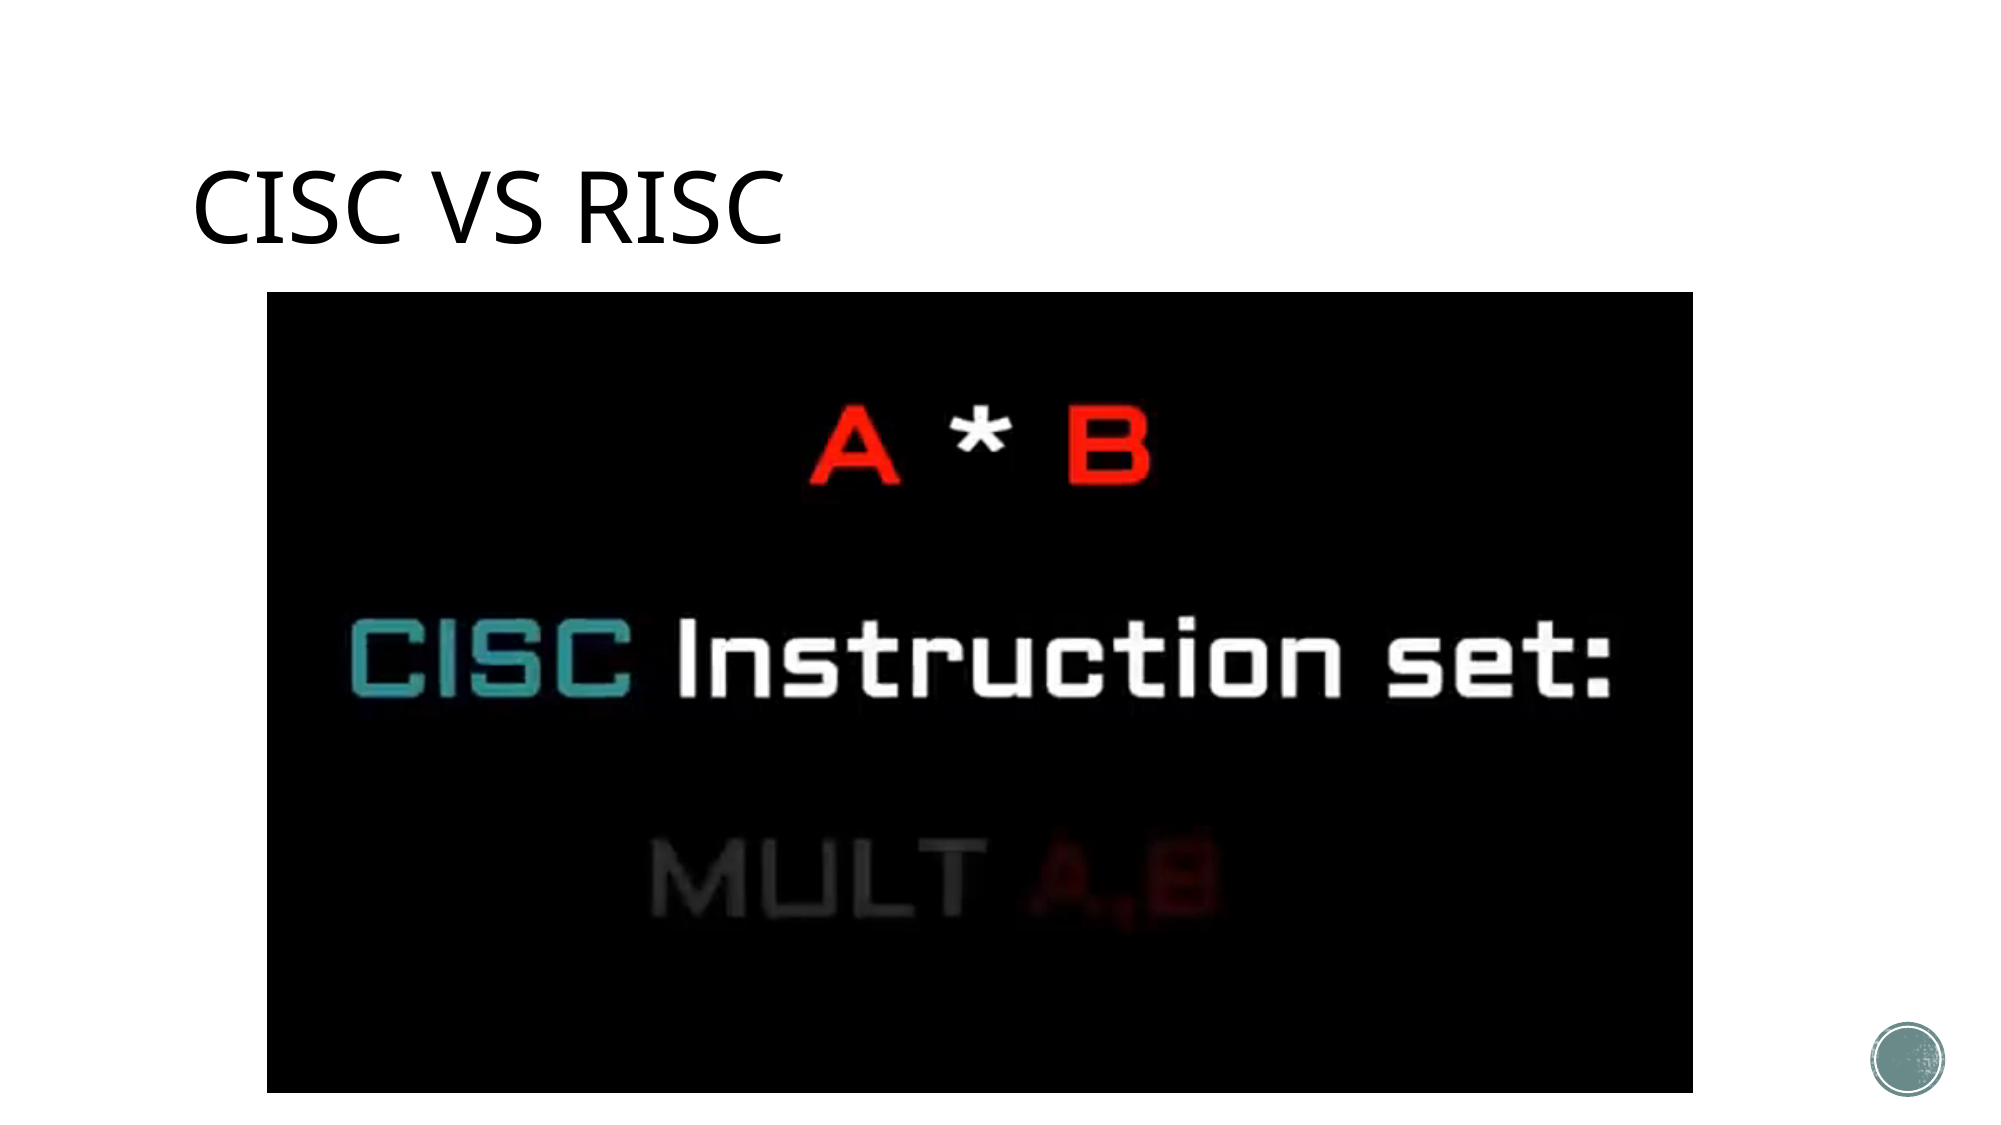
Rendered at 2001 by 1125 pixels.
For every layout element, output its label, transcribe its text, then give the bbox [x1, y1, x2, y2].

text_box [271, 296, 1691, 1091]
title CISC VS RISC [175, 79, 1826, 344]
